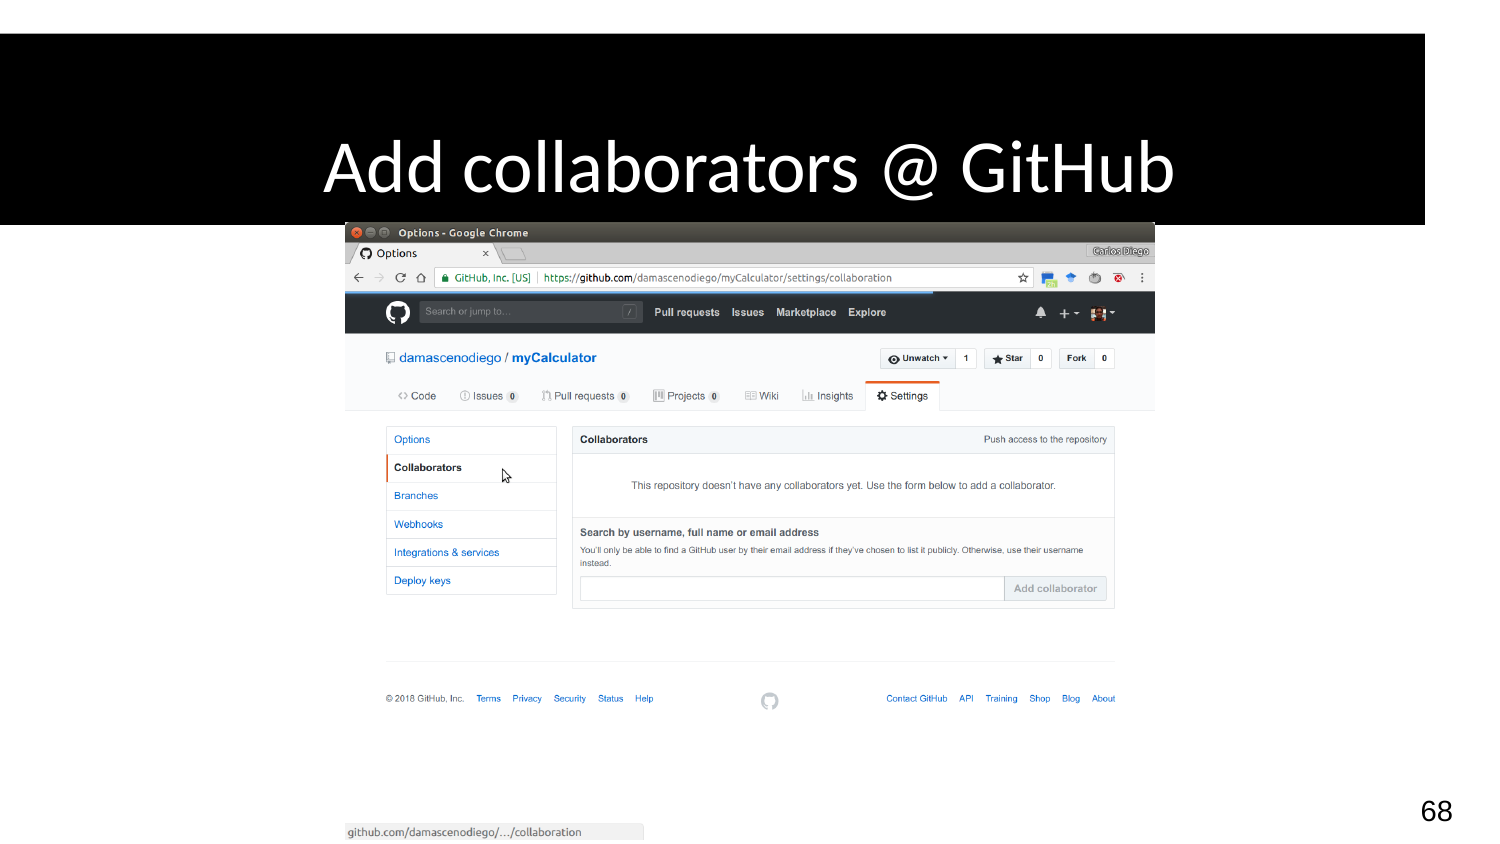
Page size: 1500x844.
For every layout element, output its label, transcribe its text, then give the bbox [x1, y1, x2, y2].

picture [345, 222, 1155, 840]
title Add collaborators @ GitHub [75, 33, 1425, 223]
